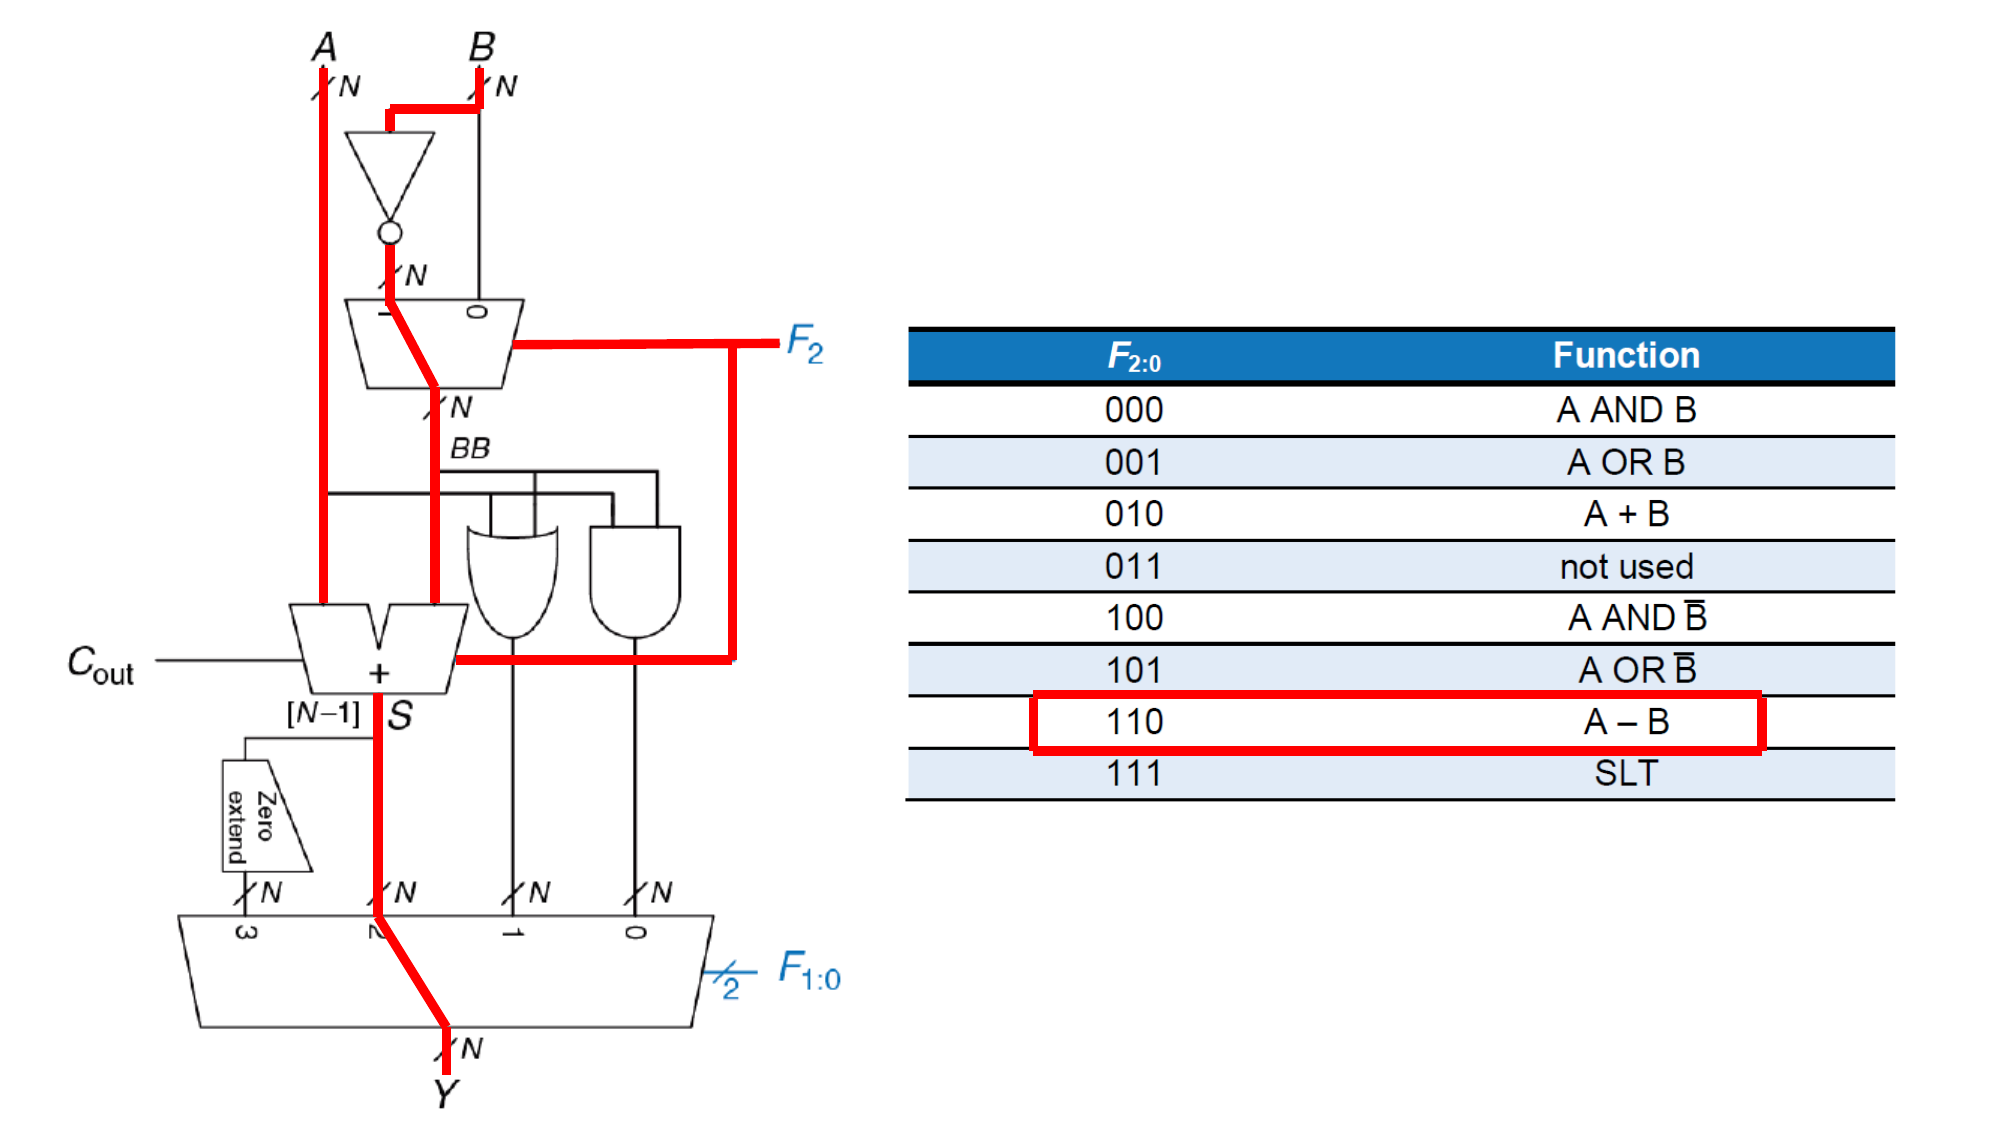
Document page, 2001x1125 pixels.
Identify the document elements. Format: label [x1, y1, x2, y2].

text_box [1033, 694, 1762, 751]
text_box [377, 916, 447, 1028]
picture [56, 0, 875, 1125]
text_box [389, 301, 435, 388]
picture [896, 311, 1911, 814]
